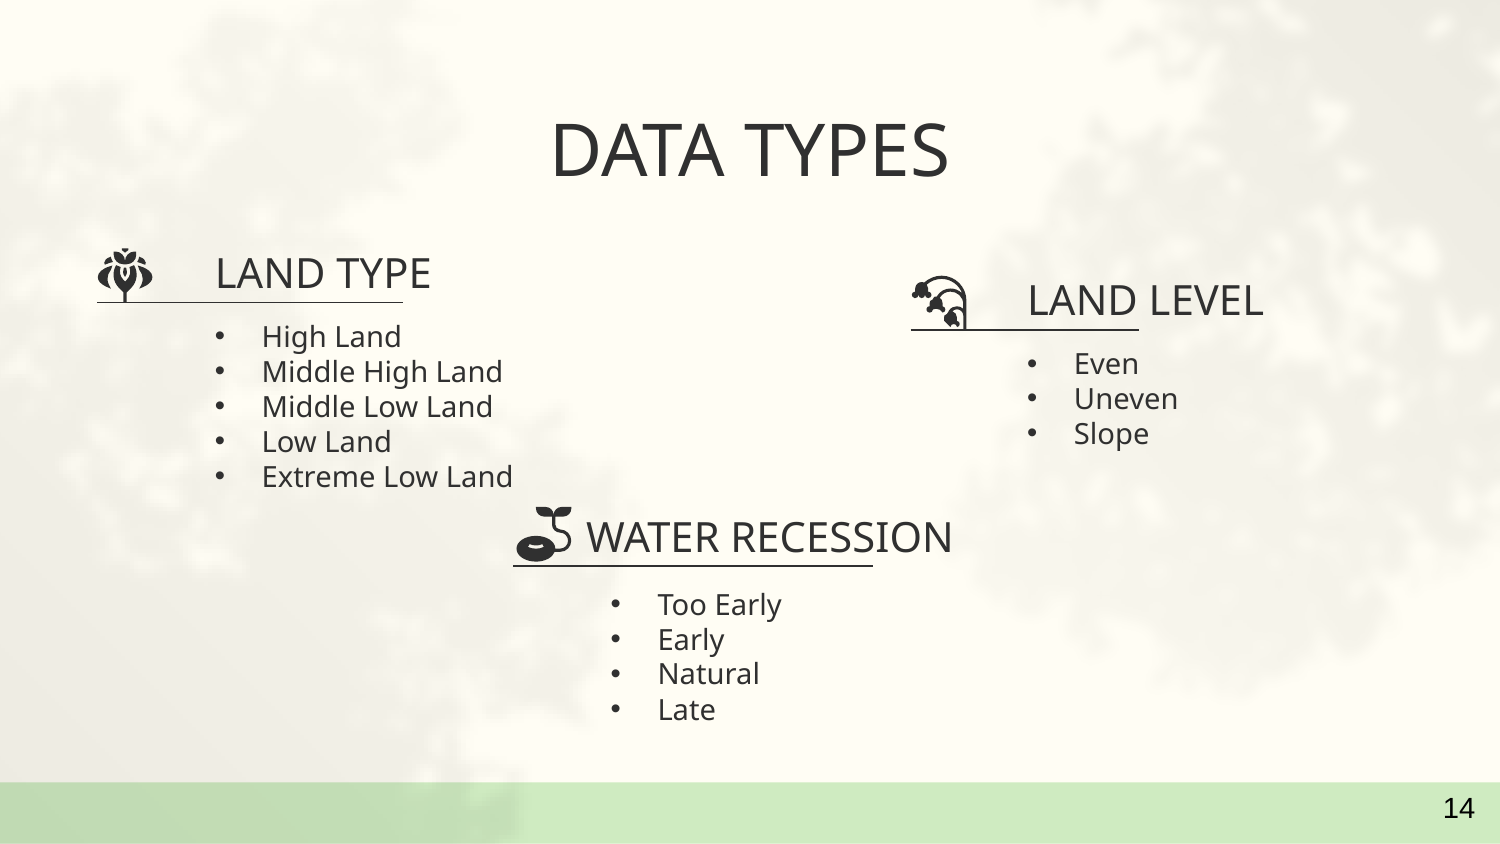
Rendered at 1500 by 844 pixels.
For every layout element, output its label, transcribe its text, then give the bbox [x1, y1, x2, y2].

subtitle Even Uneven Slope [1012, 330, 1384, 473]
text_box 14 [1428, 782, 1500, 832]
subtitle High Land Middle High Land Middle Low Land Low Land Extreme Low Land [199, 303, 572, 542]
text_box [911, 275, 967, 329]
subtitle LAND LEVEL [1012, 258, 1384, 330]
subtitle Too Early Early Natural Late [595, 570, 968, 730]
subtitle LAND TYPE [199, 231, 572, 303]
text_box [97, 248, 153, 304]
text_box [516, 506, 572, 562]
title DATA TYPES [118, 88, 1382, 183]
subtitle WATER RECESSION [571, 495, 992, 567]
